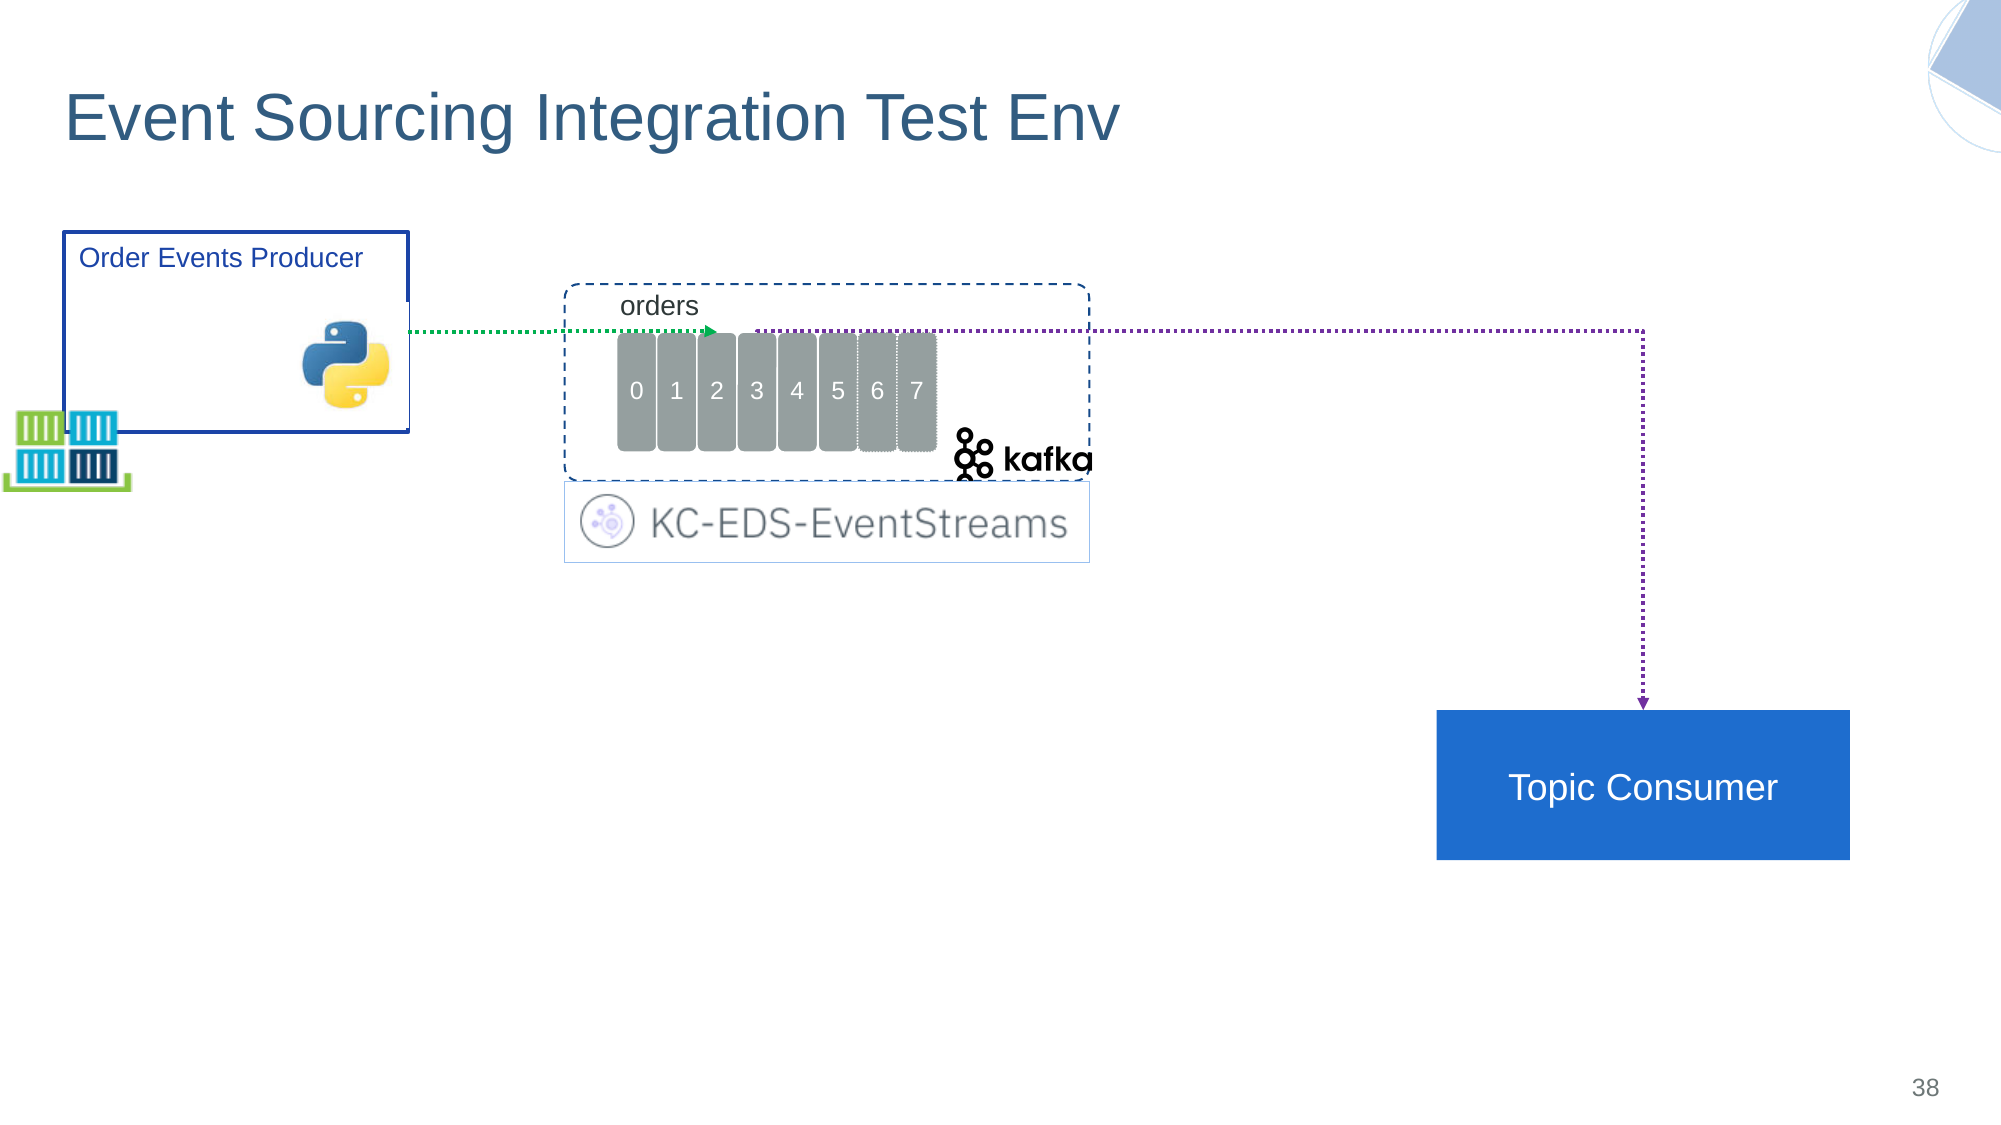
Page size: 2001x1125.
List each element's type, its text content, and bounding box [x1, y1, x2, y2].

picture [0, 405, 184, 492]
text_box Order [1924, 0, 2001, 154]
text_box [1010, 77, 1390, 965]
picture [564, 416, 1010, 563]
text_box Order Events Producer [62, 230, 410, 434]
picture [282, 302, 409, 428]
slide_number 38 [1867, 1056, 1955, 1117]
text_box [564, 284, 1005, 479]
text_box orders [605, 280, 715, 329]
text_box Topic Consumer [1435, 708, 1852, 862]
title Event Sourcing Integration Test Env [64, 9, 1850, 155]
